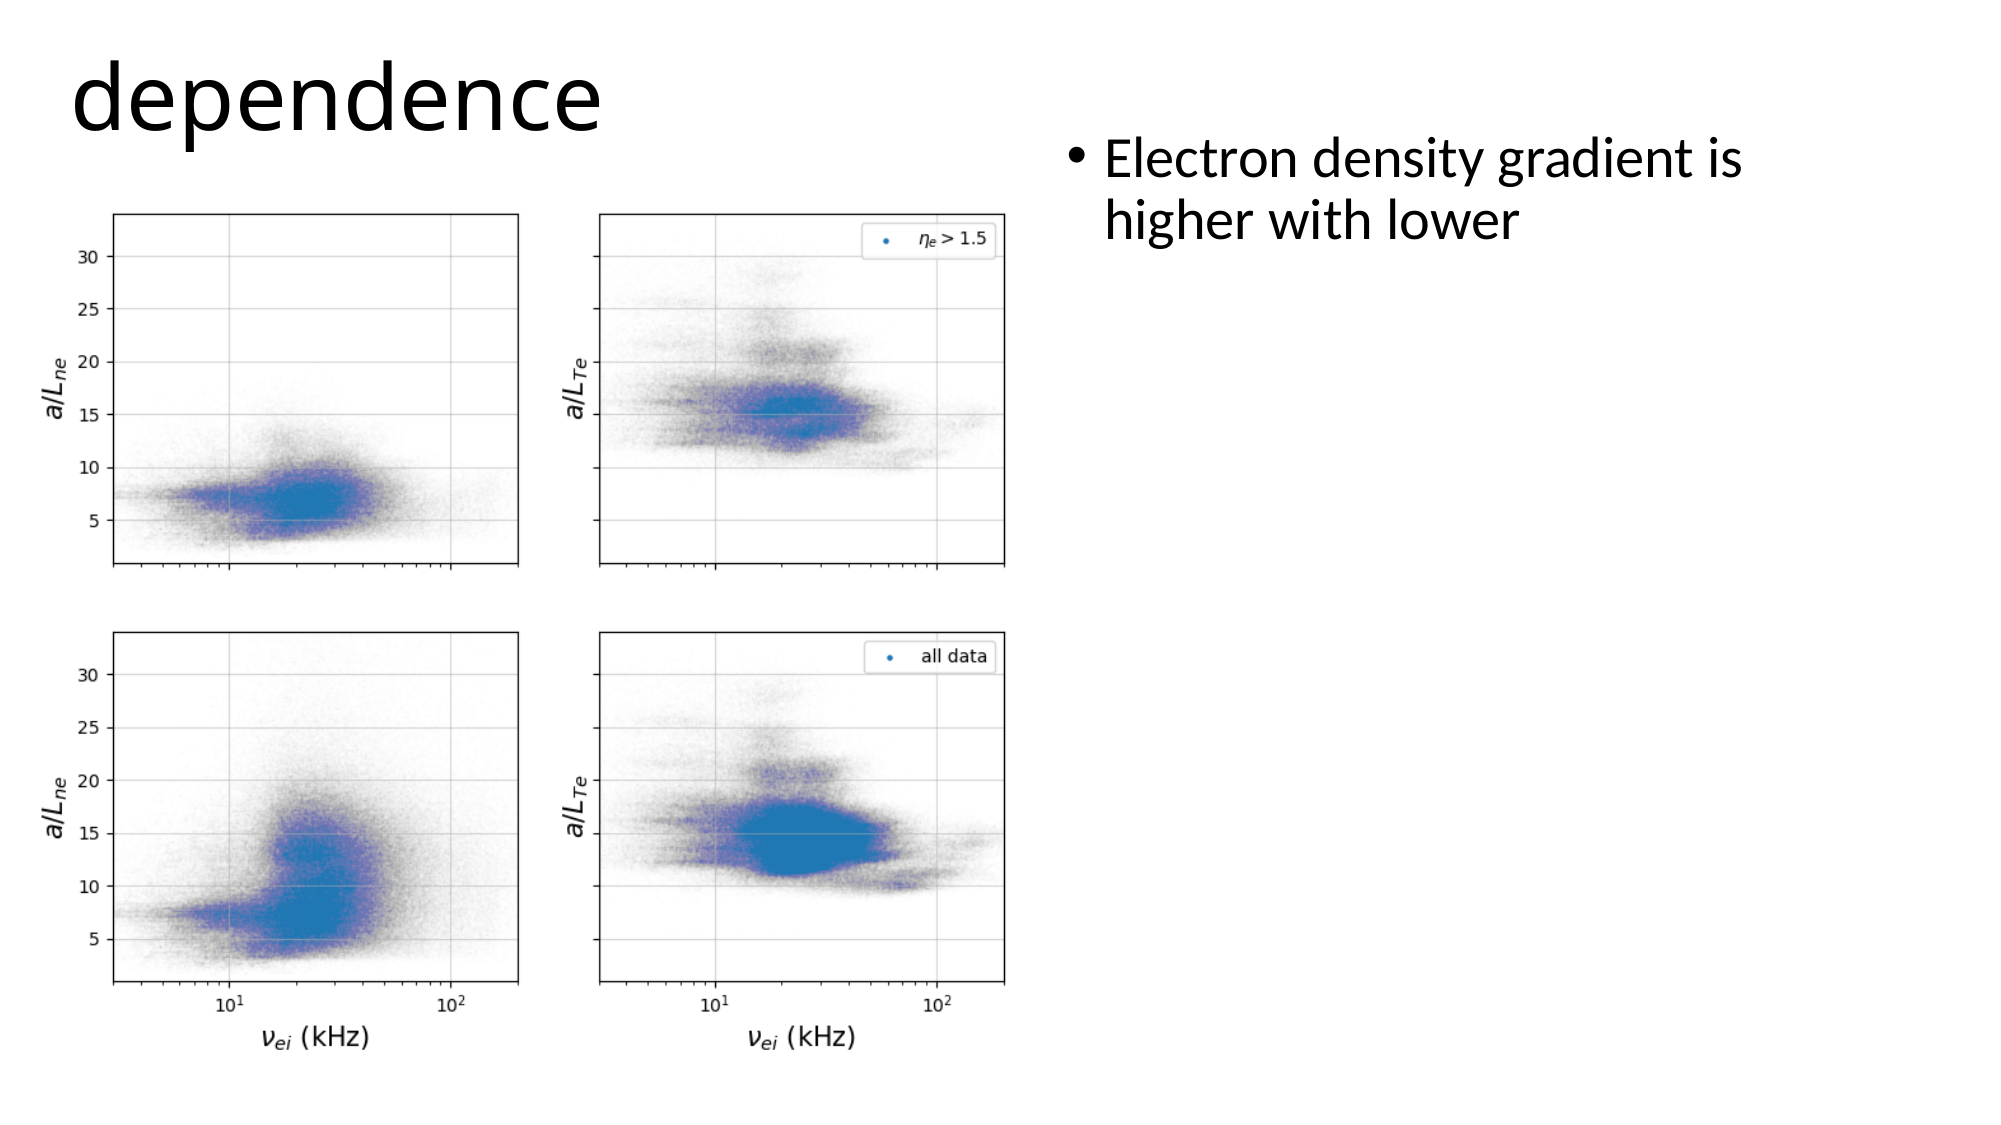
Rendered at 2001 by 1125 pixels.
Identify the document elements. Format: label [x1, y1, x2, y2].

picture [15, 182, 1032, 1064]
